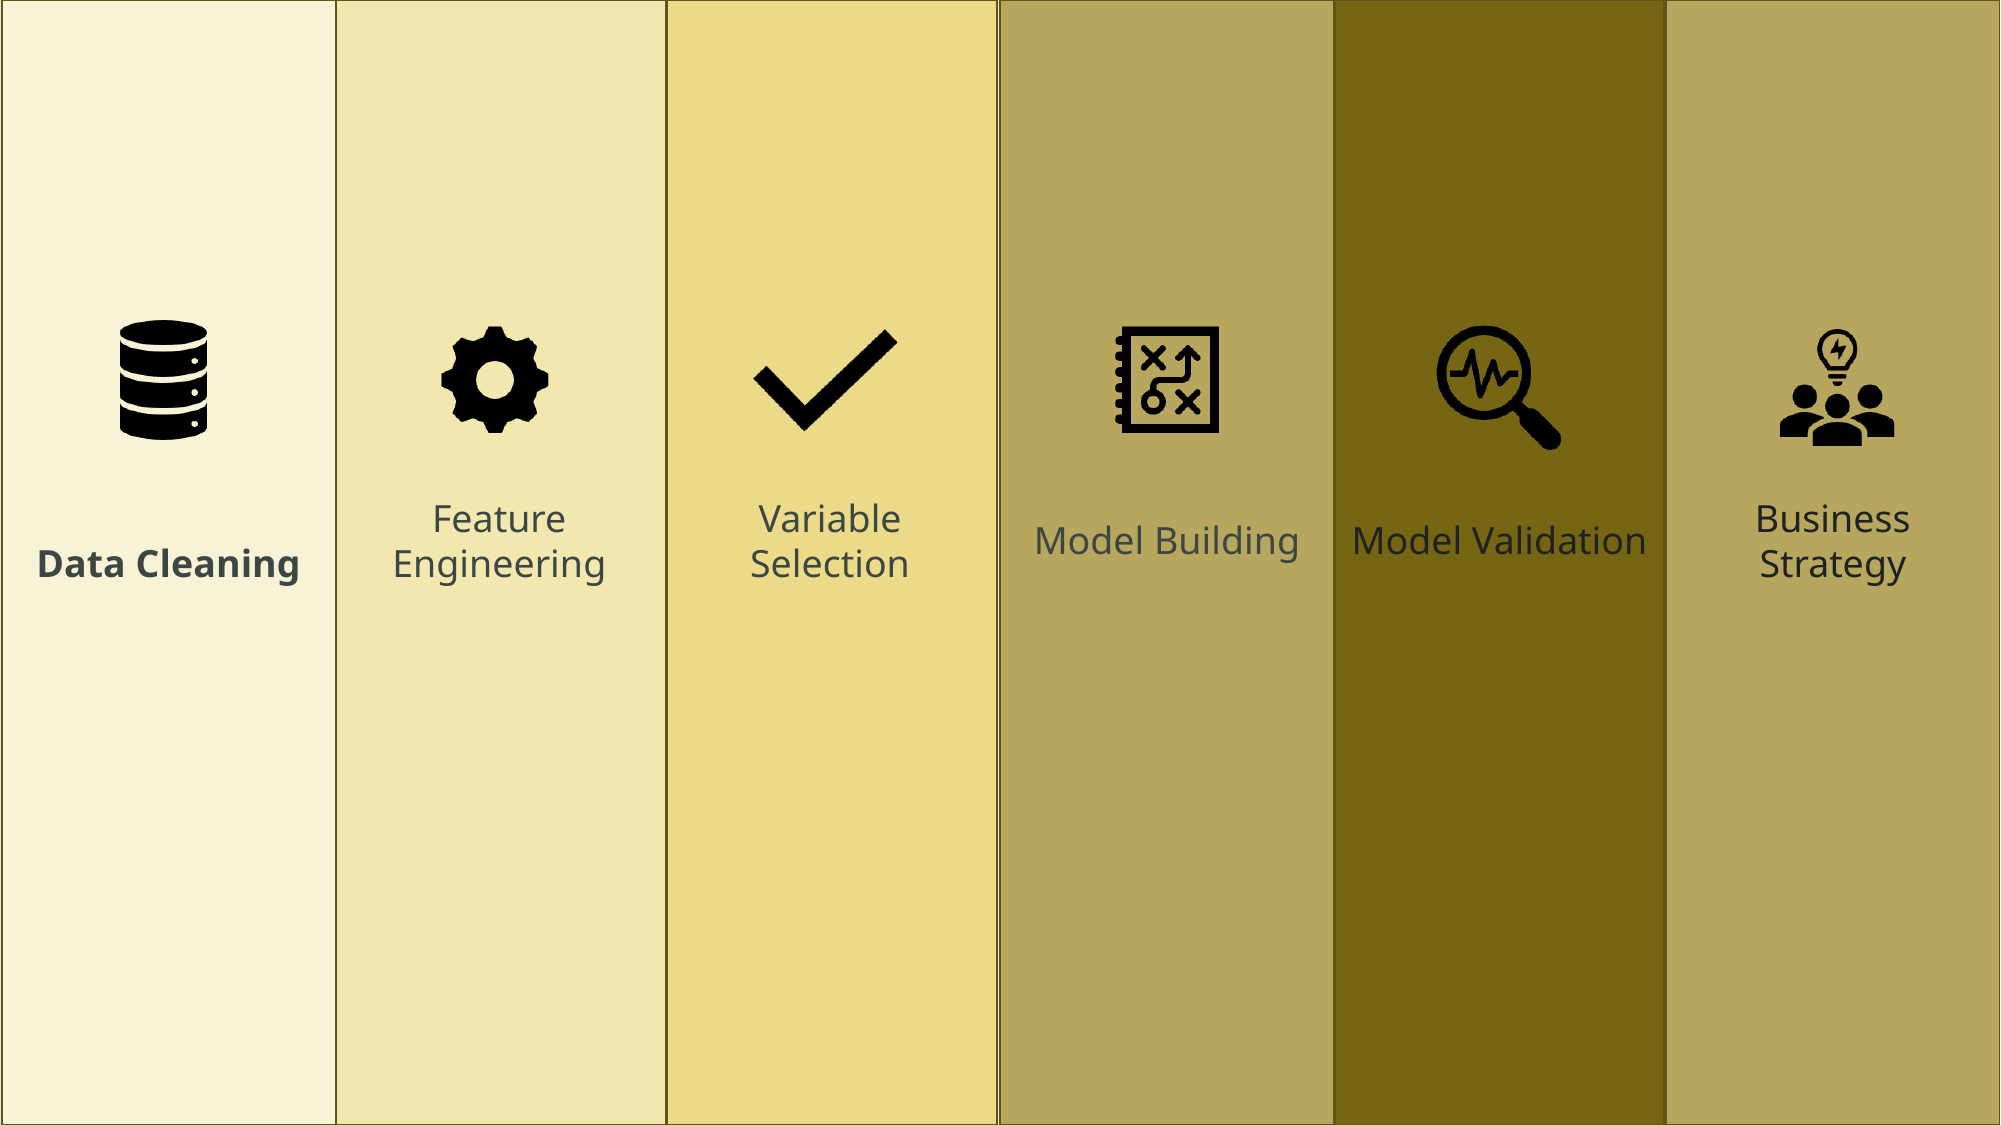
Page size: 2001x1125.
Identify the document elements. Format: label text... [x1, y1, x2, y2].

picture [1761, 312, 1912, 463]
text_box Variable Selection [668, 0, 998, 1125]
picture [1424, 312, 1575, 463]
picture [419, 304, 570, 455]
picture [749, 304, 900, 455]
text_box Data Cleaning [1, 0, 337, 1125]
picture [1090, 304, 1241, 455]
text_box Model Building [999, 0, 1335, 1125]
text_box Feature Engineering [337, 0, 668, 1125]
picture [87, 304, 238, 455]
text_box Model Validation [1335, 0, 1665, 1125]
text_box Business Strategy [1665, 0, 2000, 1125]
